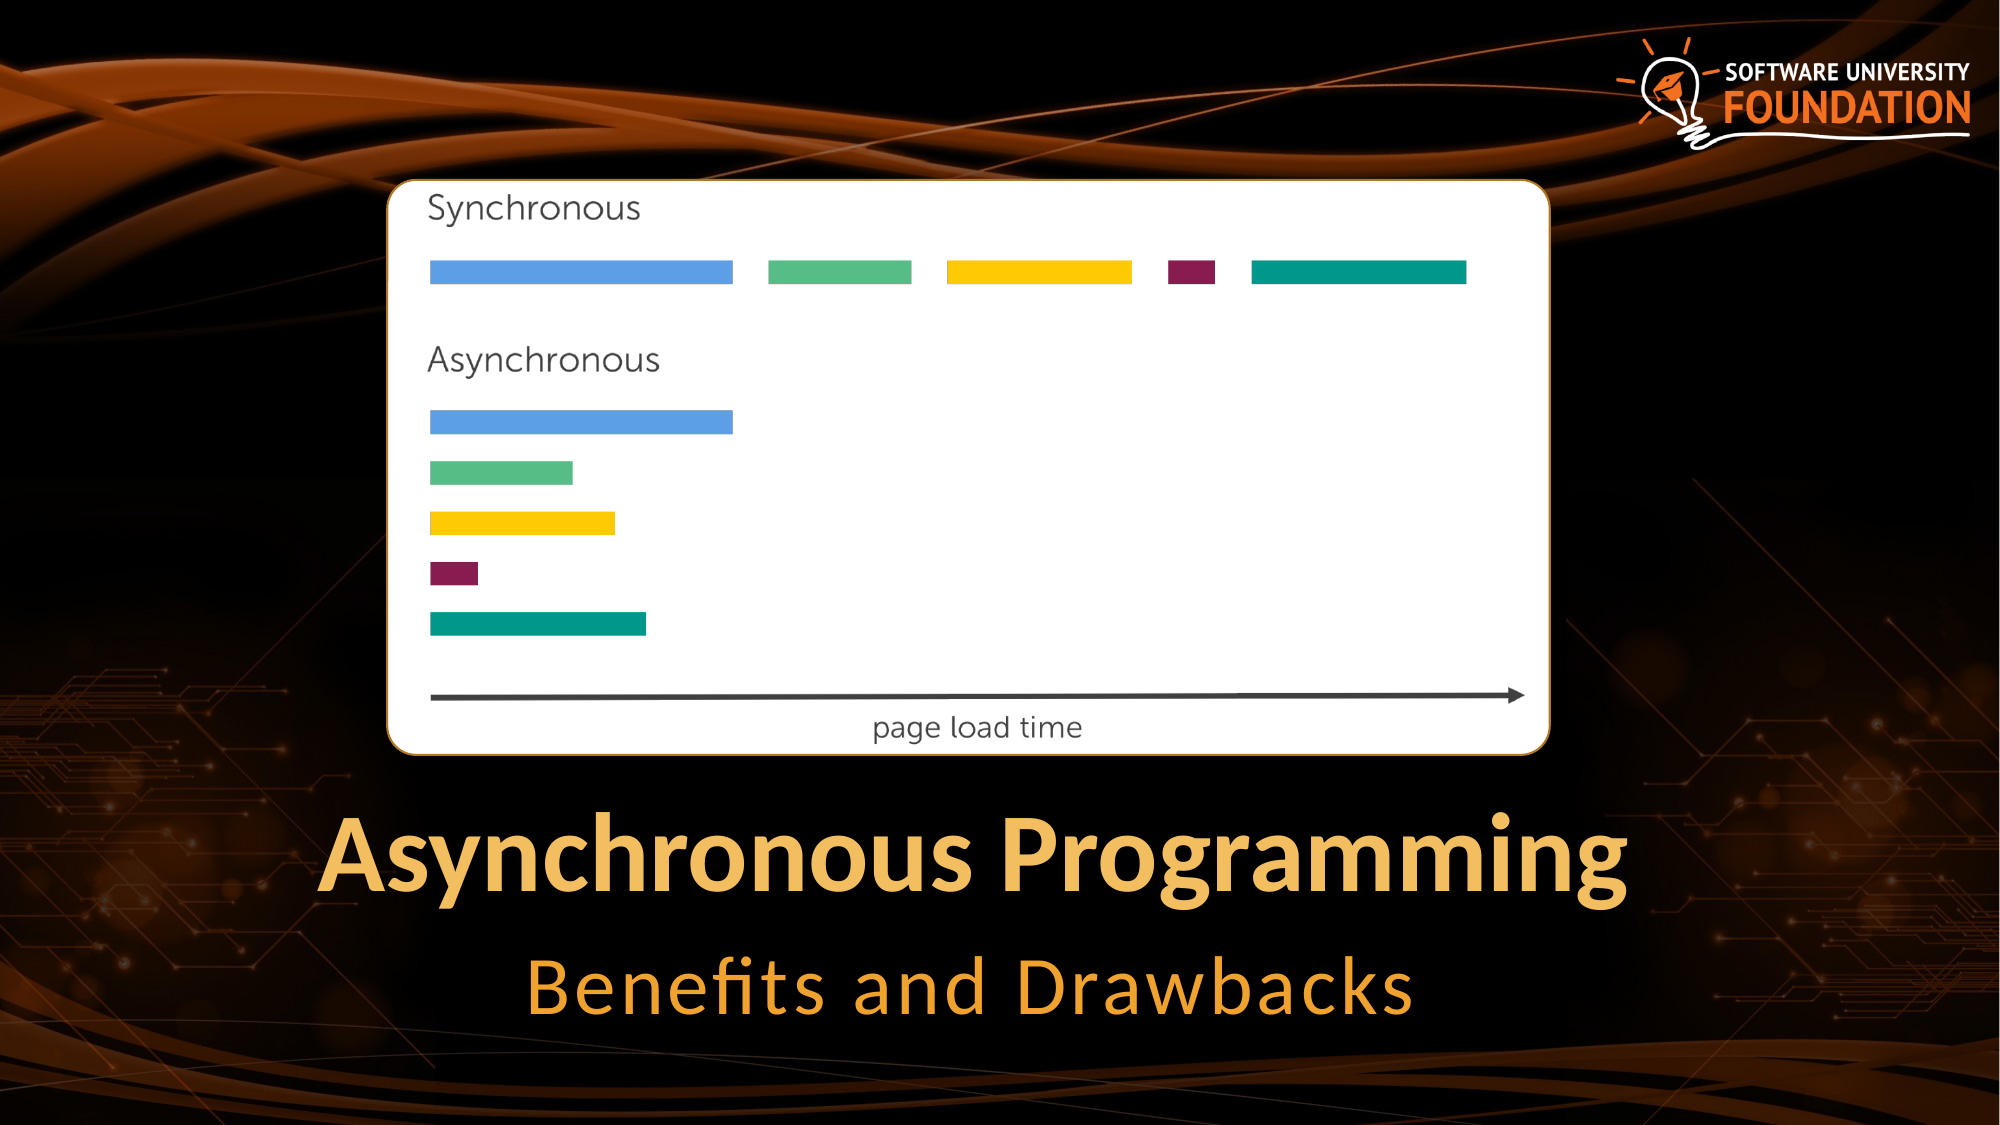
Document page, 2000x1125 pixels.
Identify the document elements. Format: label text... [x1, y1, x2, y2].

text_box [386, 180, 405, 754]
list Benefits and Drawbacks [237, 920, 1704, 1034]
title Asynchronous Programming [240, 787, 1707, 923]
picture [0, 0, 2000, 1125]
text_box [1542, 187, 1551, 748]
